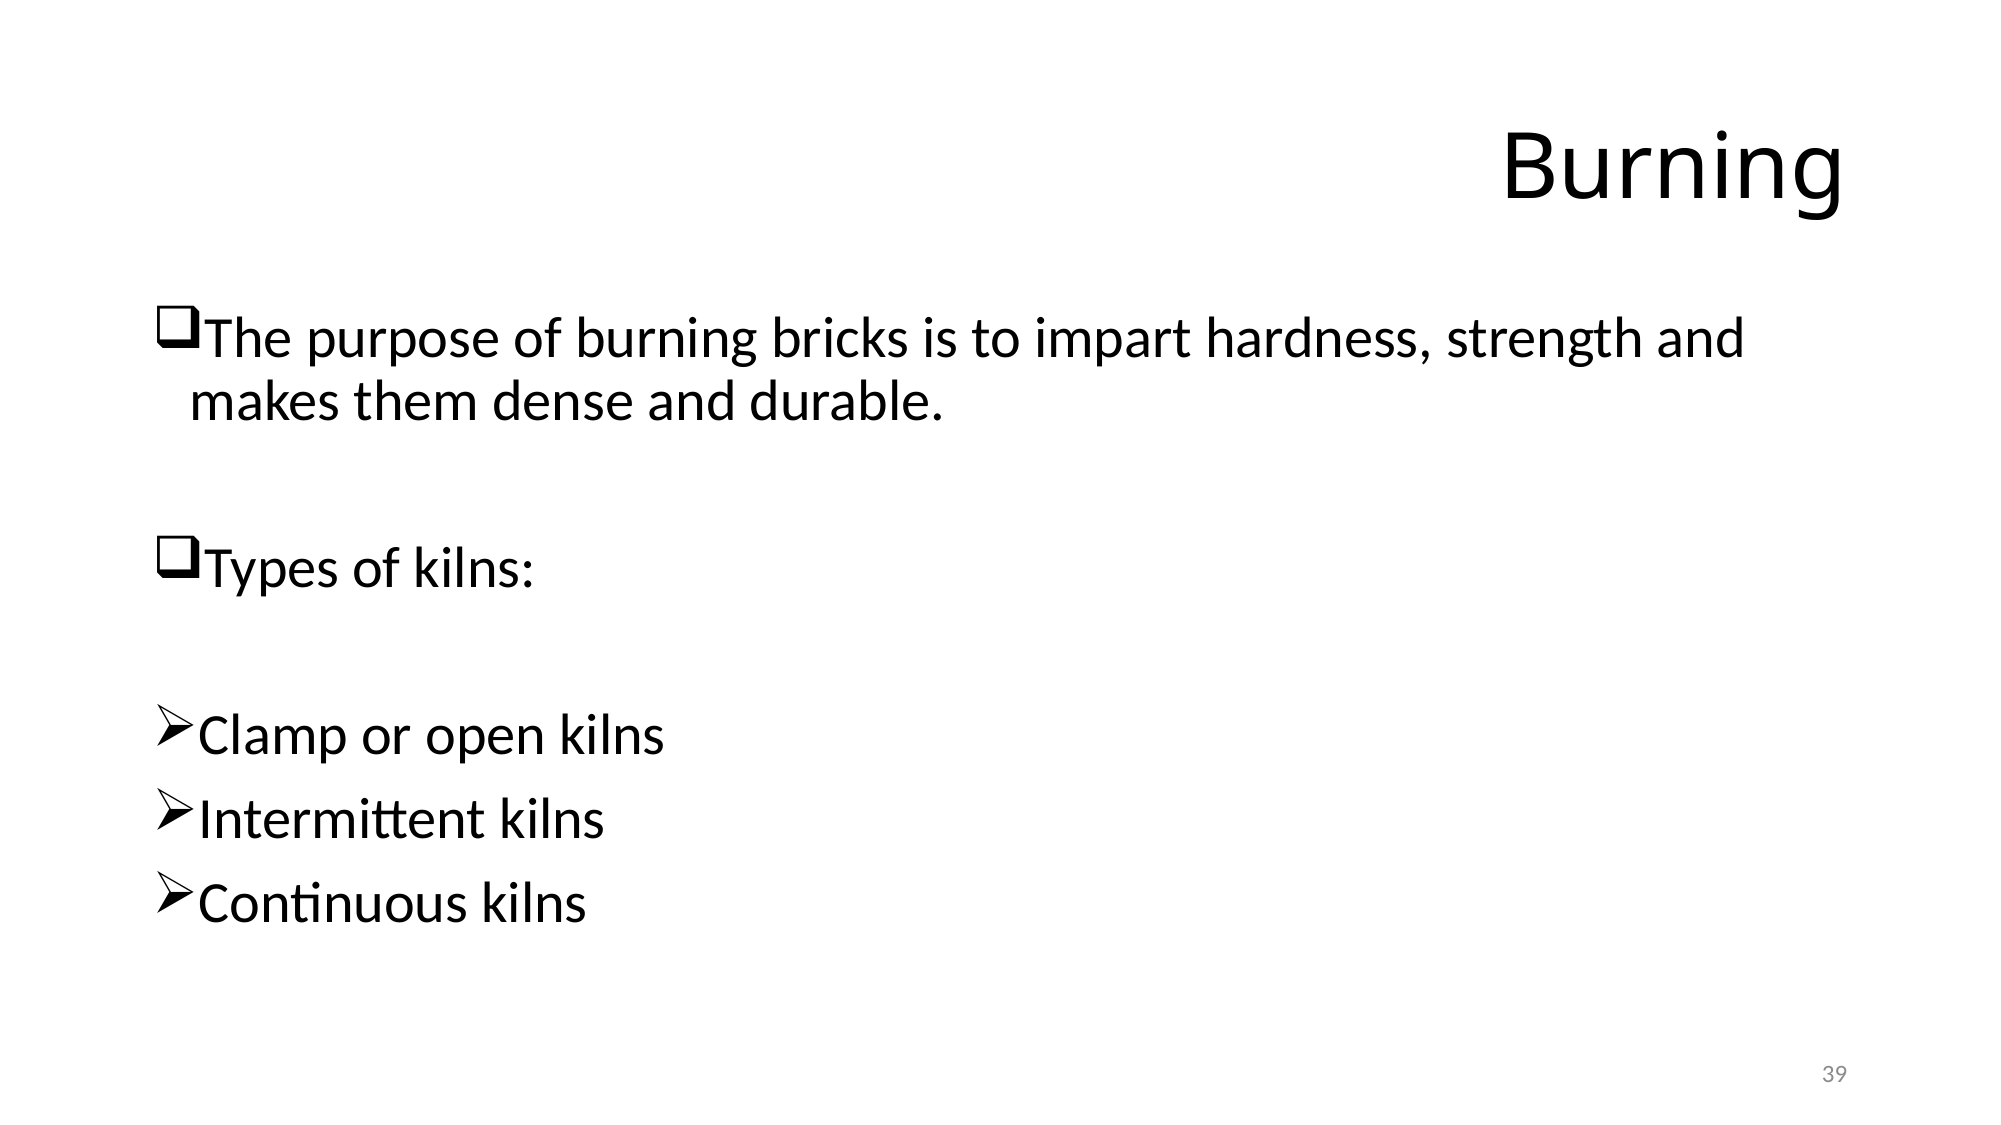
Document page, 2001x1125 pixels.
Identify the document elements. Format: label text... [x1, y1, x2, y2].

title Burning [137, 59, 1863, 278]
slide_number 39 [1412, 1042, 1863, 1103]
list The purpose of burning bricks is to impart hardness, strength and makes them dense and durable. Types of kilns: Clamp or open kilns Intermittent kilns Continuous kilns [137, 299, 1863, 1014]
